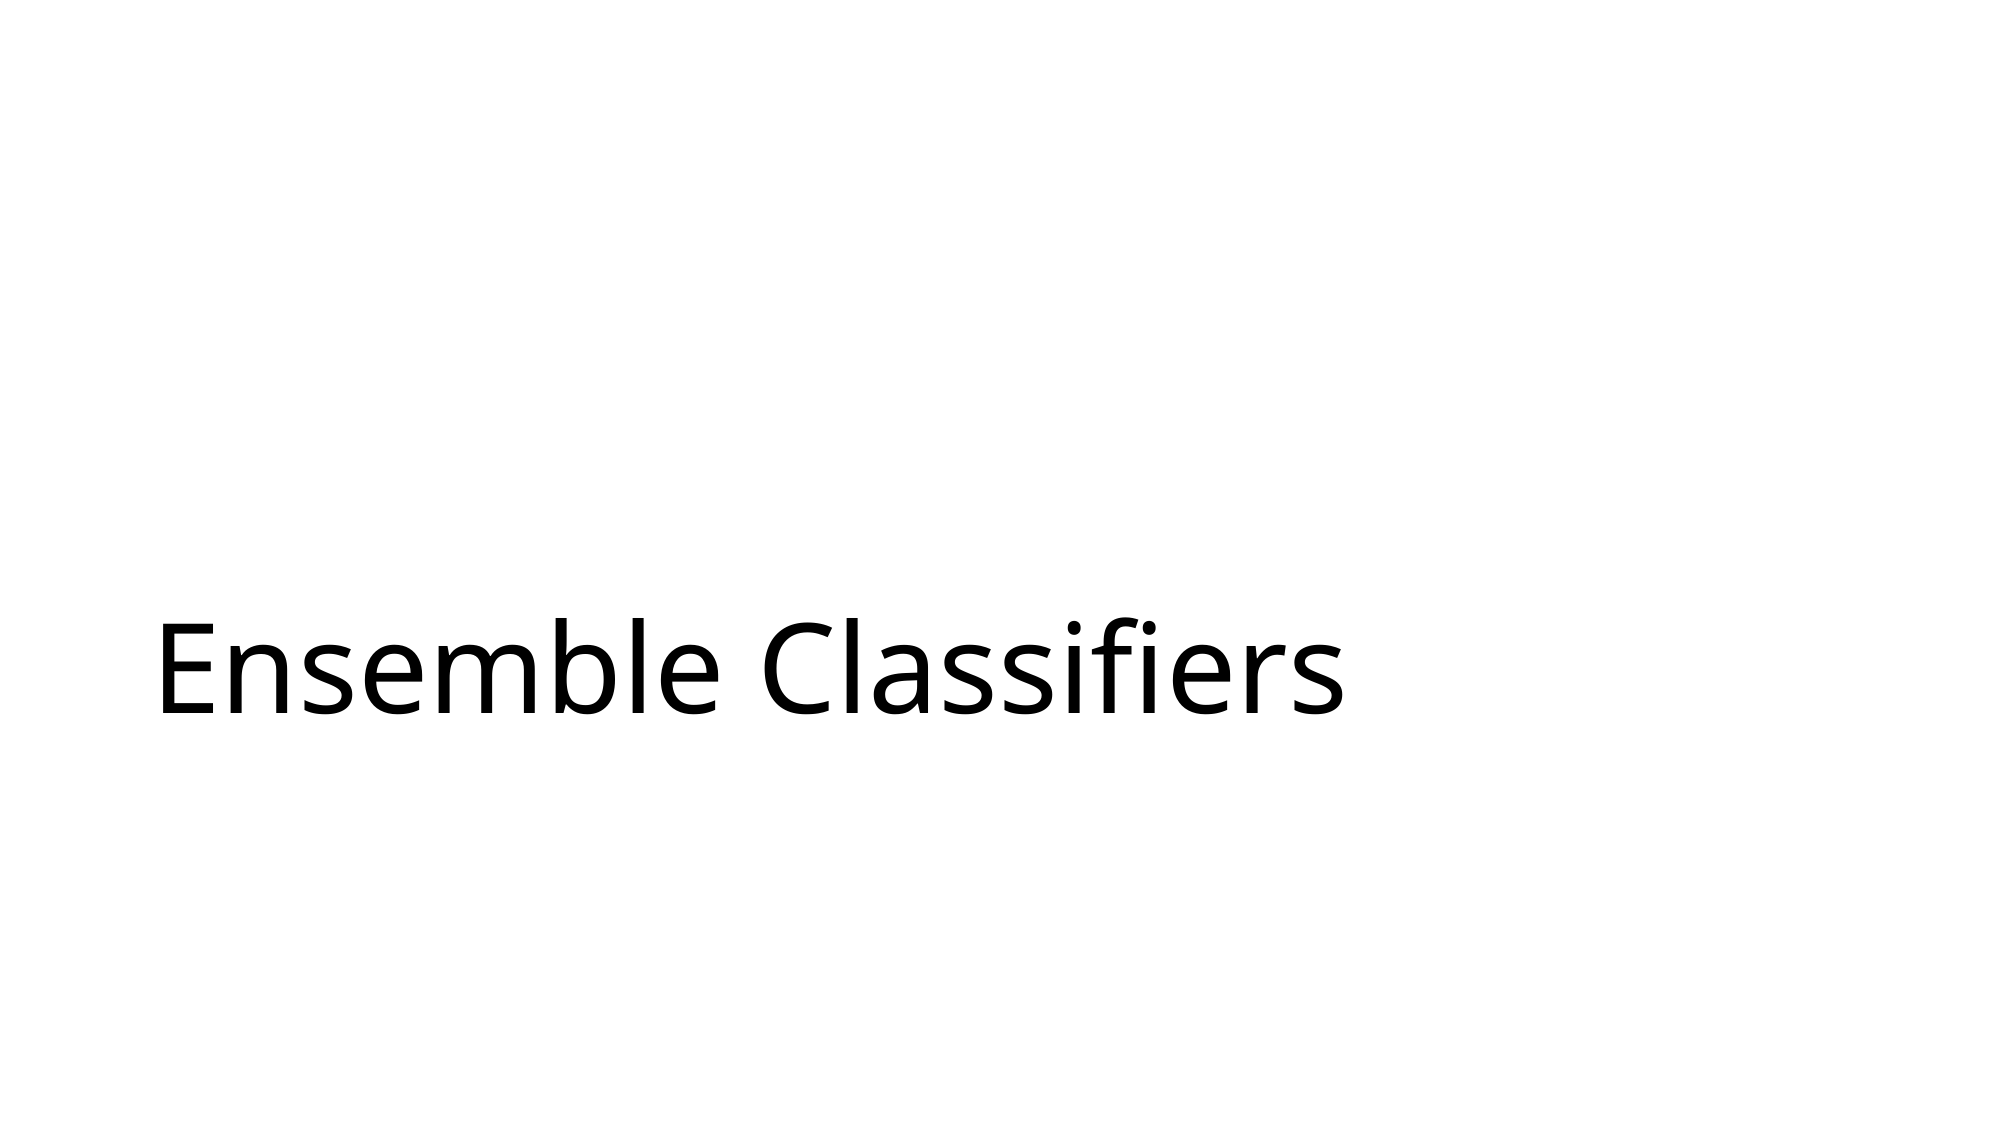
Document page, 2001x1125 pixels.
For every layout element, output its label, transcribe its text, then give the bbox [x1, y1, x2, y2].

title Ensemble Classifiers [136, 280, 1862, 749]
